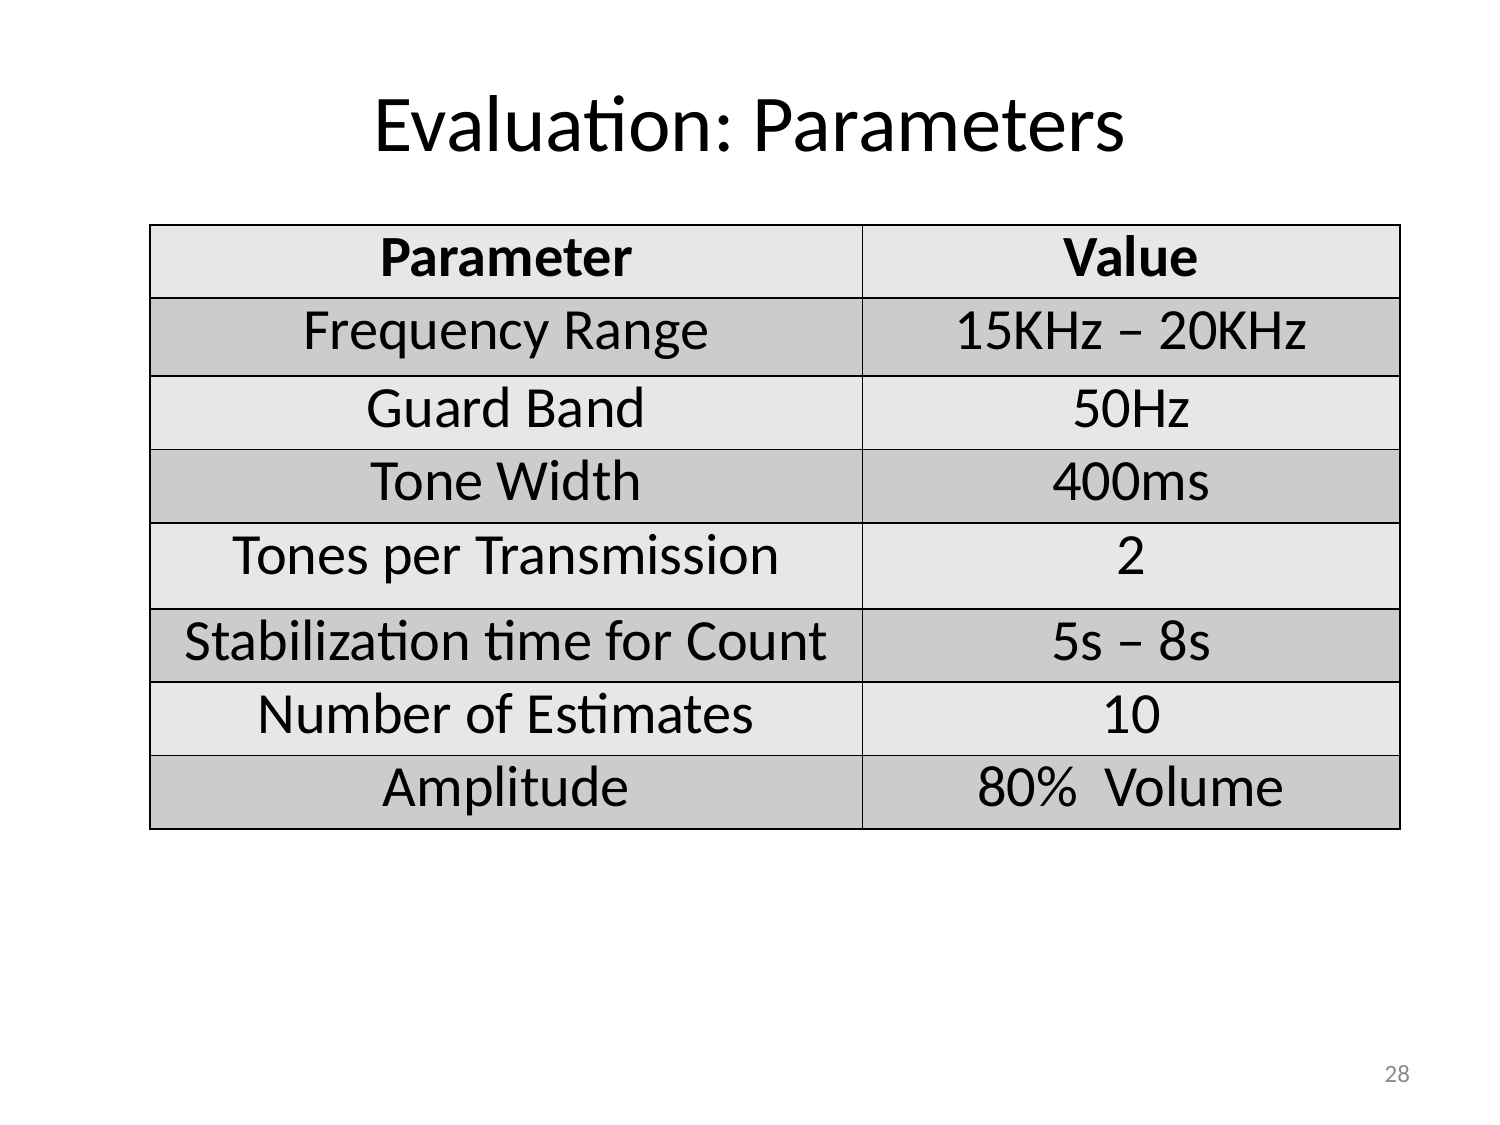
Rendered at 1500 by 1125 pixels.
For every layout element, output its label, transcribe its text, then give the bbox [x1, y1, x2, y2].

table_cell Guard Band [151, 377, 862, 449]
table_cell 80% Volume [863, 756, 1399, 828]
table_cell 15KHz – 20KHz [863, 299, 1399, 375]
table_cell Stabilization time for Count [151, 610, 862, 681]
table_cell 50Hz [863, 377, 1399, 449]
title Evaluation: Parameters [75, 62, 1425, 175]
table_cell 400ms [863, 450, 1399, 522]
table_cell Tones per Transmission [151, 524, 862, 608]
table_cell Amplitude [151, 756, 862, 828]
slide_number 28 [1074, 1042, 1425, 1103]
table_cell 2 [863, 524, 1399, 608]
table_header Parameter [151, 226, 862, 297]
table_cell 5s – 8s [863, 610, 1399, 681]
table_cell Number of Estimates [151, 683, 862, 755]
table_cell Frequency Range [151, 299, 862, 375]
table_cell 10 [863, 683, 1399, 755]
table_header Value [863, 226, 1399, 297]
table_cell Tone Width [151, 450, 862, 522]
